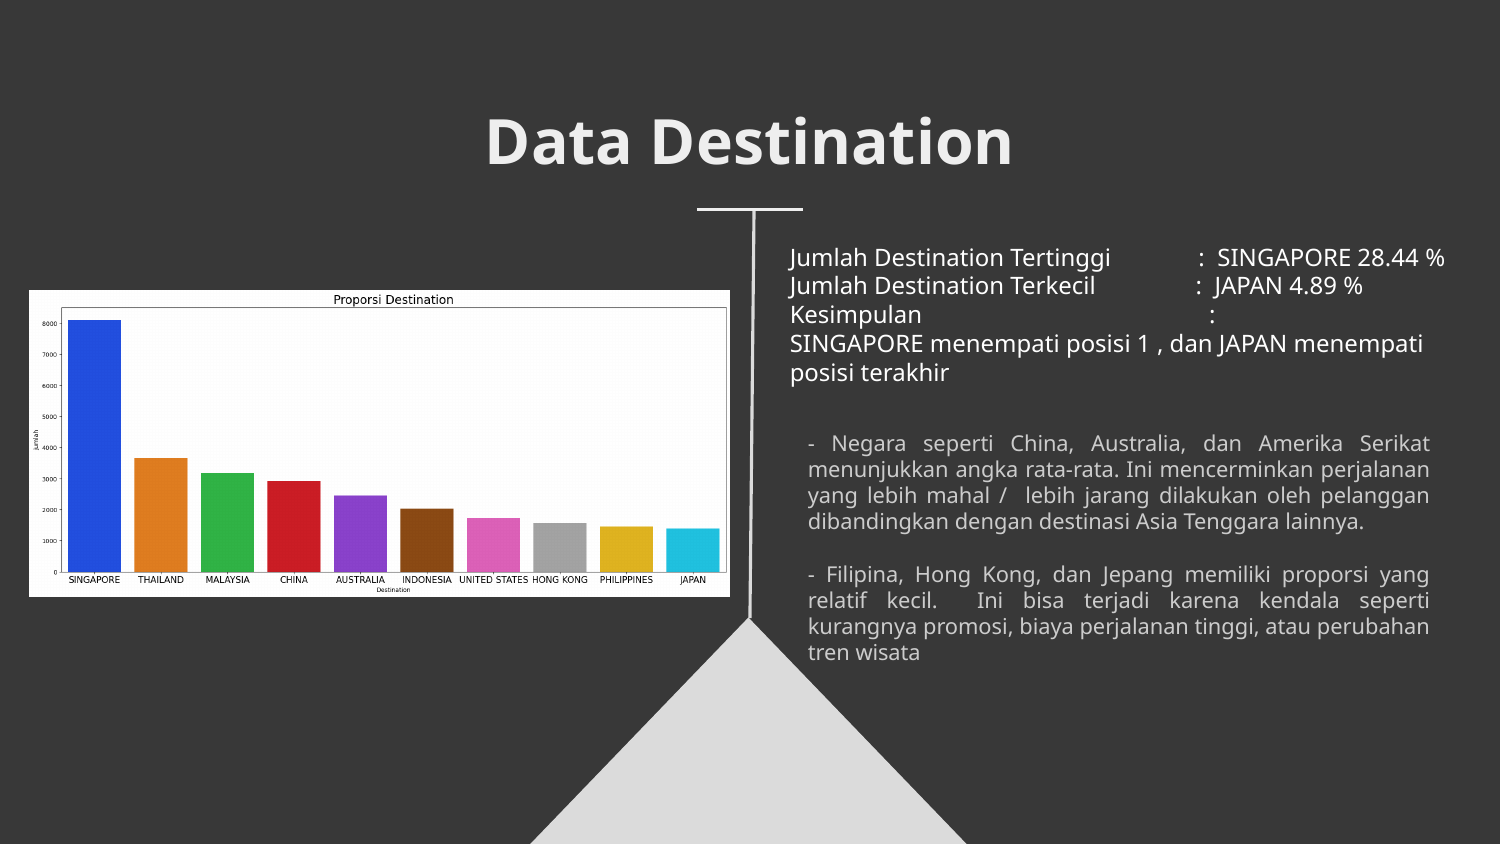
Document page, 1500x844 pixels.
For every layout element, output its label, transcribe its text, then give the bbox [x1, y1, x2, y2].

subtitle Jumlah Destination Tertinggi : SINGAPORE 28.44 % Jumlah Destination Terkecil : JAPAN 4.89 % Kesimpulan : SINGAPORE menempati posisi 1 , dan JAPAN menempati posisi terakhir [774, 227, 1500, 409]
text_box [749, 218, 755, 619]
subtitle - Negara seperti China, Australia, dan Amerika Serikat menunjukkan angka rata-rata. Ini mencerminkan perjalanan yang lebih mahal / lebih jarang dilakukan oleh pelanggan dibandingkan dengan destinasi Asia Tenggara lainnya. - Filipina, Hong Kong, dan Jepang memiliki proporsi yang relatif kecil. Ini bisa terjadi karena kendala seperti kurangnya promosi, biaya perjalanan tinggi, atau perubahan tren wisata [792, 414, 1447, 537]
title Data Destination [323, 87, 1177, 174]
picture [28, 290, 730, 598]
